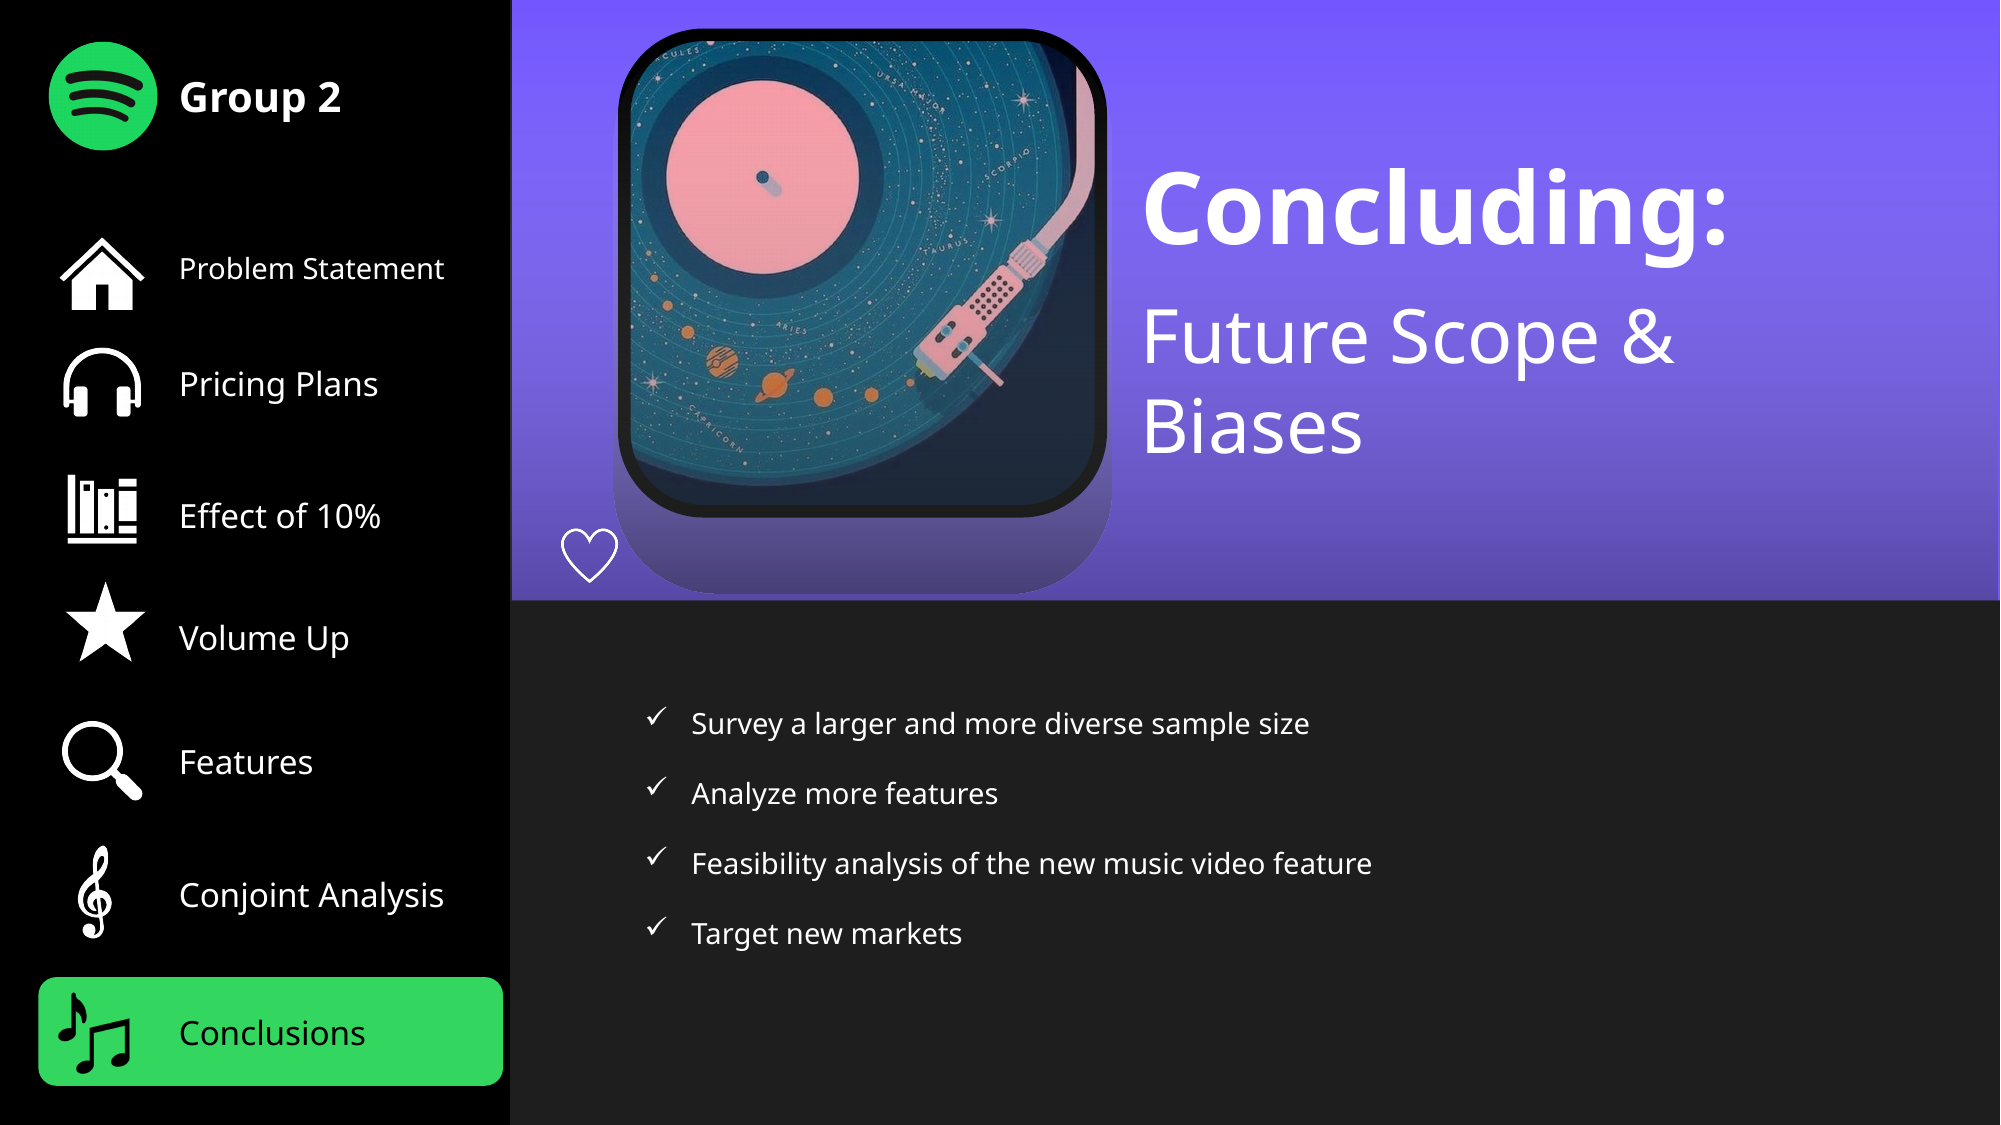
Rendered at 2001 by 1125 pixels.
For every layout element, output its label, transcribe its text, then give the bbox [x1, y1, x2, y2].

text_box Concluding: [1125, 136, 1897, 272]
text_box Effect of 10% [164, 488, 497, 543]
text_box [612, 90, 1113, 596]
text_box Features [164, 733, 497, 789]
picture [53, 333, 151, 431]
text_box [45, 976, 505, 1087]
picture [53, 225, 151, 322]
text_box [509, 3, 1999, 601]
picture [41, 34, 165, 158]
picture [53, 460, 151, 558]
picture [42, 841, 149, 948]
picture [624, 34, 1101, 512]
text_box Pricing Plans [164, 355, 497, 411]
picture [57, 573, 154, 670]
text_box Problem Statement [164, 243, 513, 294]
text_box Volume Up [164, 609, 497, 665]
text_box Survey a larger and more diverse sample size Analyze more features Feasibility analysis of the new music video feature Target new markets [629, 662, 1727, 1028]
text_box Conjoint Analysis [164, 867, 497, 922]
picture [53, 712, 151, 810]
text_box [511, 0, 2000, 602]
text_box Group 2 [165, 63, 498, 129]
picture [551, 517, 628, 594]
text_box [37, 984, 41, 1079]
text_box Conclusions [164, 1004, 497, 1060]
text_box Future Scope & Biases [1125, 280, 1933, 476]
picture [41, 980, 147, 1086]
